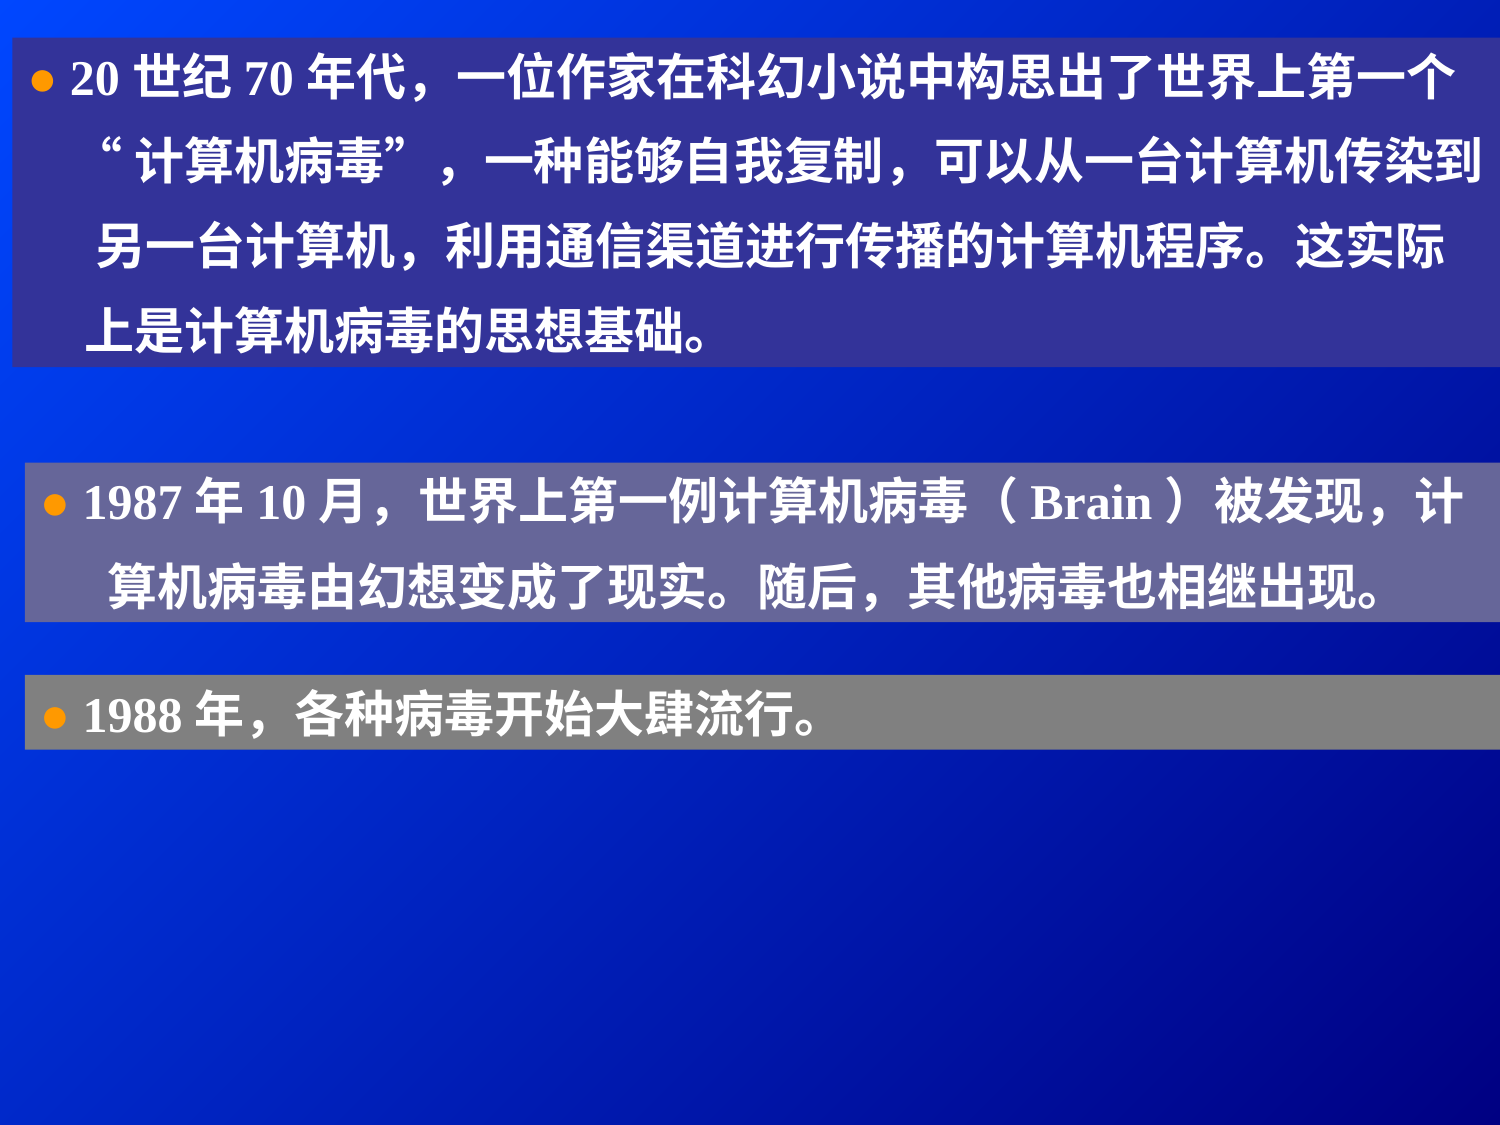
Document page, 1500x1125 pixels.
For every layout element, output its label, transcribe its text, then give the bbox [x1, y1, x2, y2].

text_box ● 1988年，各种病毒开始大肆流行。 [24, 674, 1500, 750]
text_box ● 20世纪70年代，一位作家在科幻小说中构思出了世界上第一个 “计算机病毒”，一种能够自我复制，可以从一台计算机传染到 另一台计算机，利用通信渠道进行传播的计算机程序。这实际 上是计算机病毒的思想基础。 [12, 37, 1500, 368]
text_box ● 1987年10月，世界上第一例计算机病毒（Brain）被发现，计 算机病毒由幻想变成了现实。随后，其他病毒也相继出现。 [24, 462, 1500, 623]
